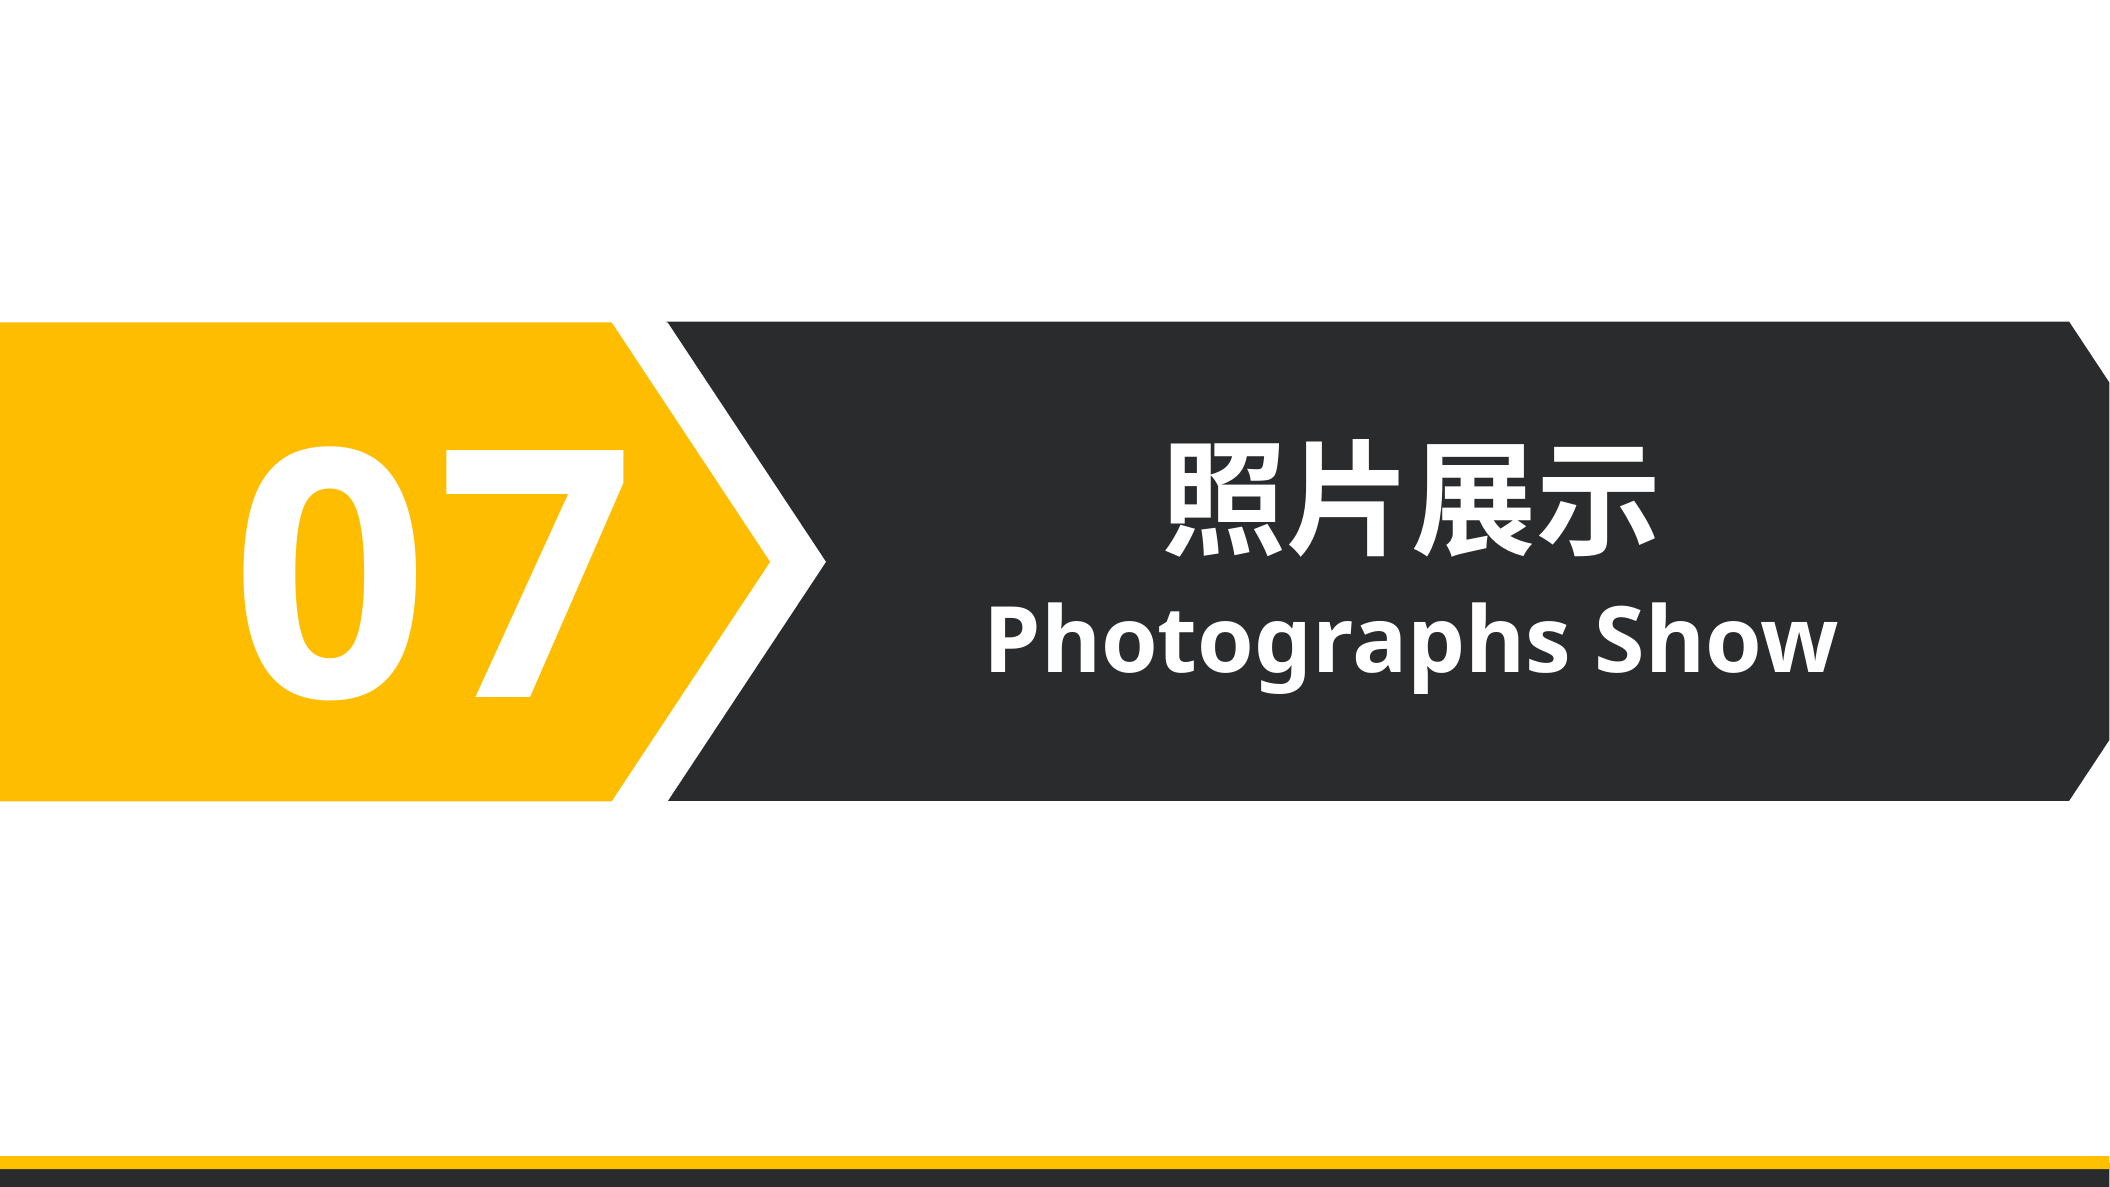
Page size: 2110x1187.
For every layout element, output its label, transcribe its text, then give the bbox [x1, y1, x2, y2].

text_box 07 [231, 351, 636, 767]
text_box [0, 321, 772, 803]
text_box [664, 320, 2110, 802]
text_box 照片展示 Photographs Show [968, 413, 1855, 699]
